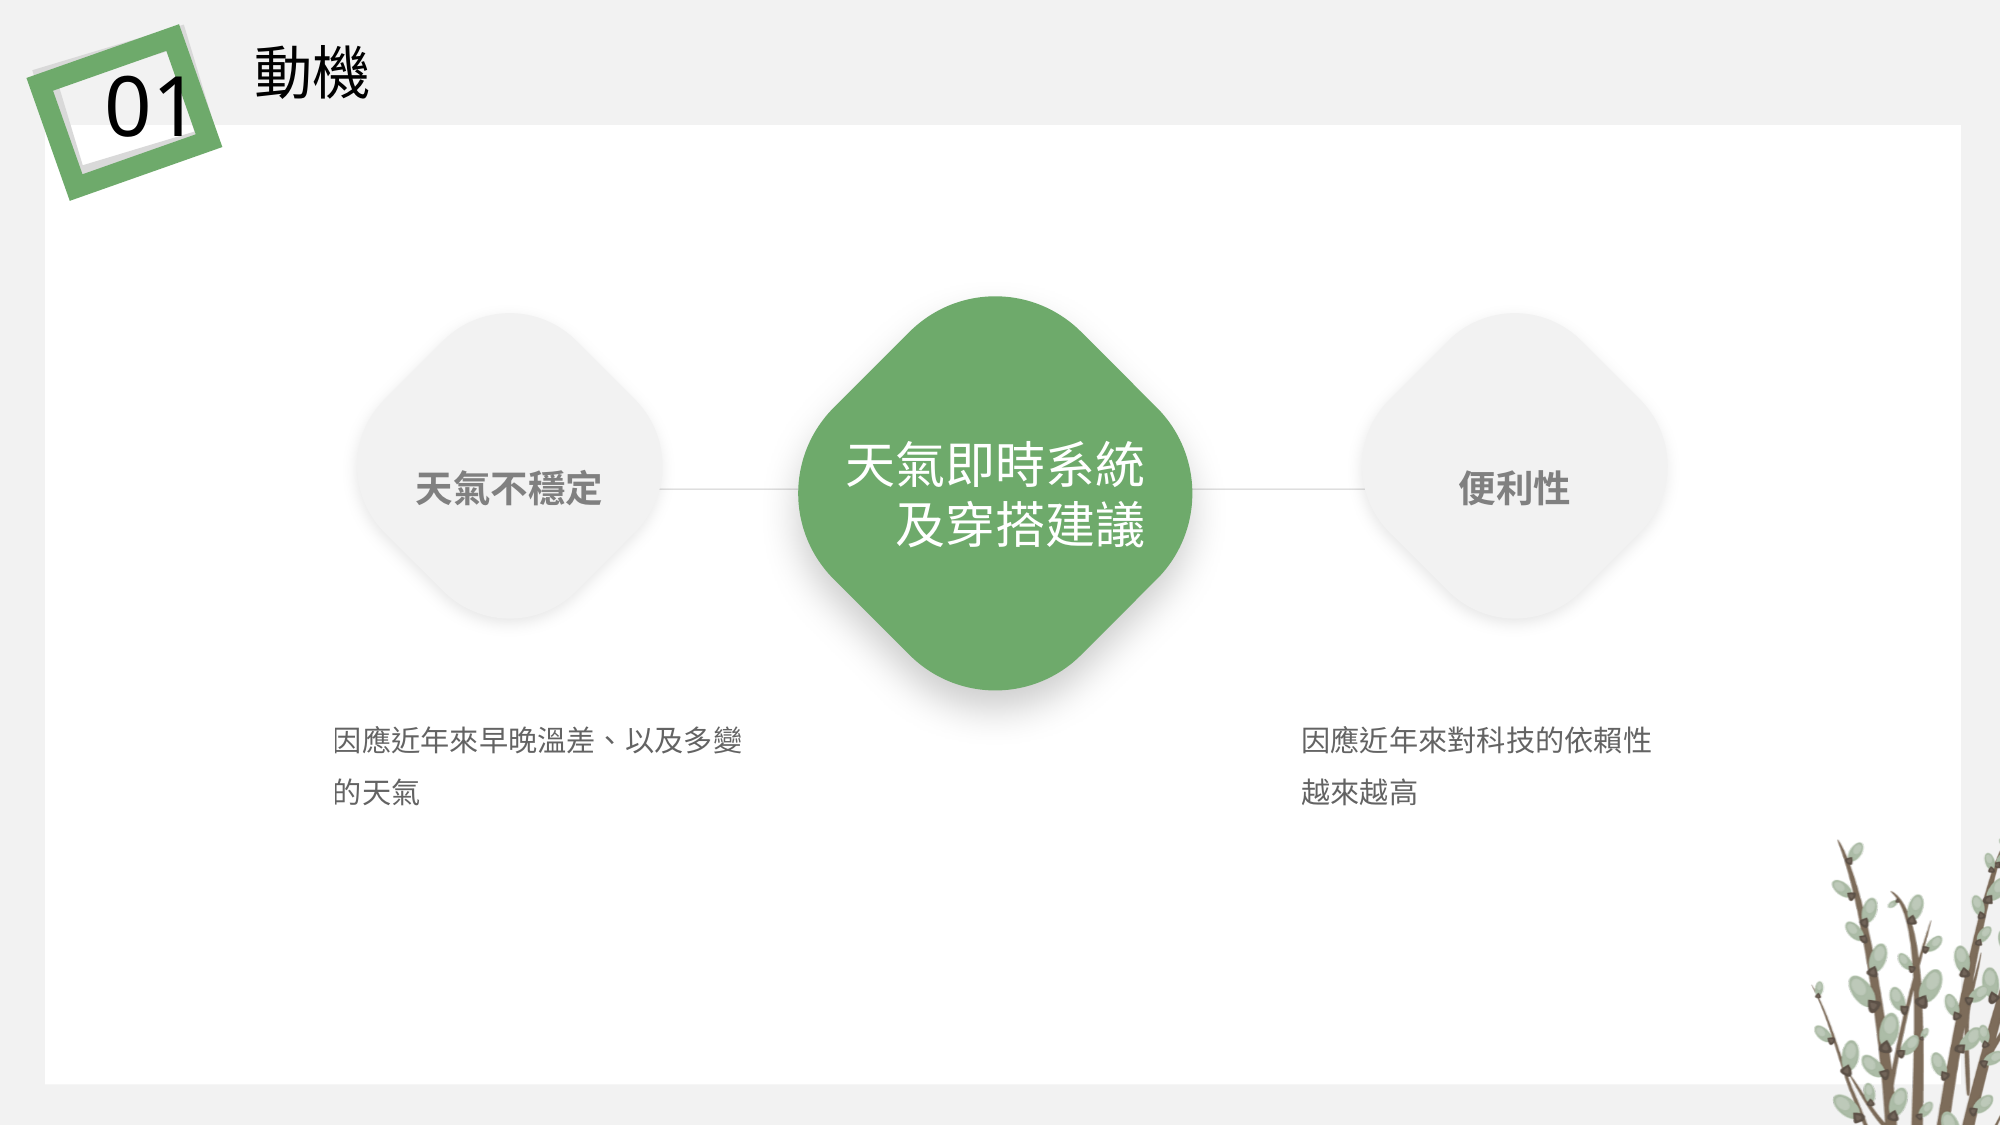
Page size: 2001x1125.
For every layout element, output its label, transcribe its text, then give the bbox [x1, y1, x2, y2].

text_box 便利性 [1443, 457, 1586, 517]
text_box 天氣即時系統 及穿搭建議 [830, 426, 1161, 489]
text_box [797, 295, 1194, 489]
text_box 動機 [239, 29, 387, 114]
text_box 因應近年來早晚溫差、以及多變的天氣 [318, 697, 762, 827]
text_box [797, 490, 1194, 692]
picture [1771, 782, 2000, 1125]
text_box [355, 312, 664, 620]
text_box 天氣不穩定 [400, 457, 619, 517]
text_box 01 [90, 45, 215, 160]
text_box 因應近年來對科技的依賴性越來越高 [1286, 697, 1680, 827]
text_box 天氣即時系統 及穿搭建議 [830, 490, 1161, 561]
text_box [1361, 312, 1669, 620]
